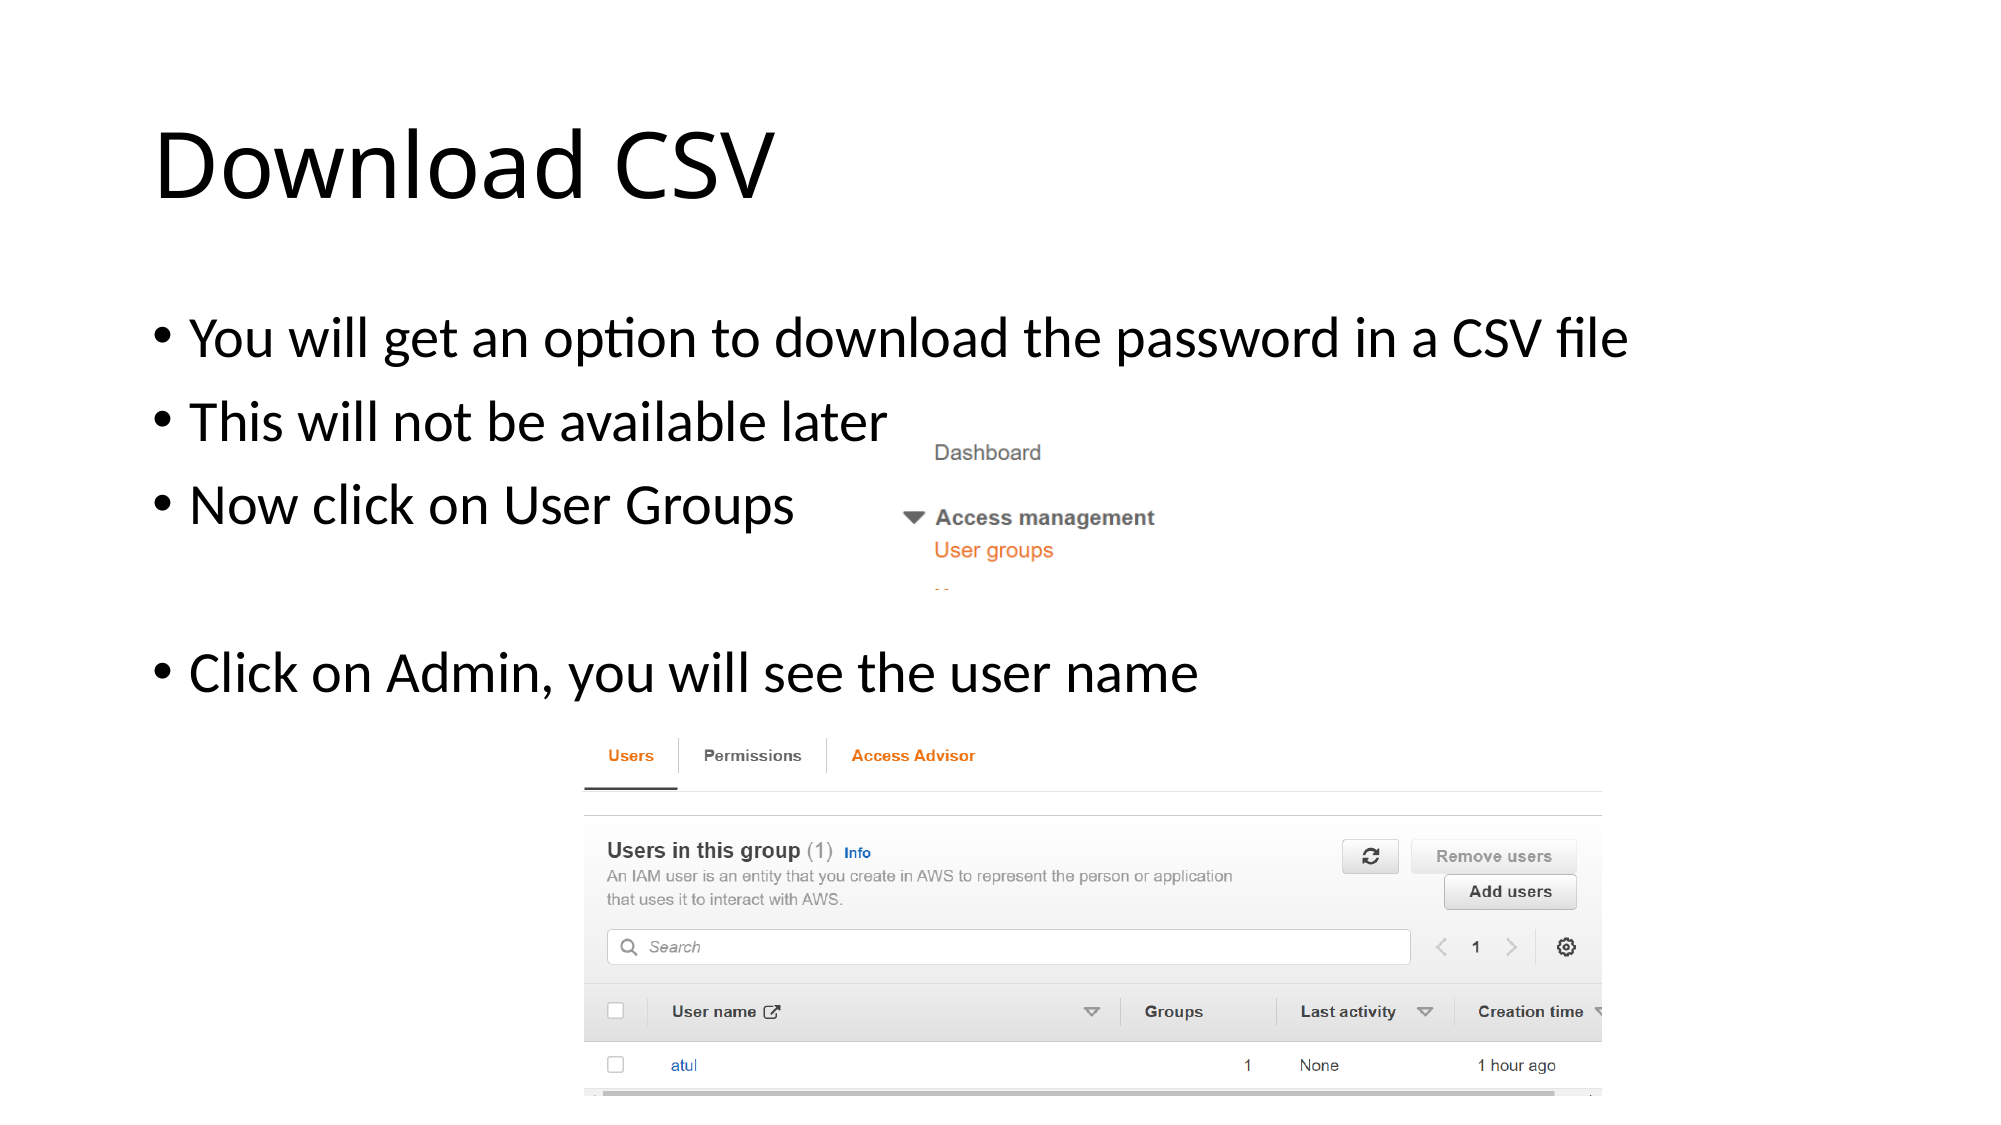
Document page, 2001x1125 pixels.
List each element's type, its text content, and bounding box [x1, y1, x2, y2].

title Download CSV [137, 59, 1863, 278]
list You will get an option to download the password in a CSV file This will not be available later Now click on User Groups Click on Admin, you will see the user name [137, 299, 1863, 1014]
picture [888, 437, 1179, 590]
picture [572, 727, 1614, 1096]
